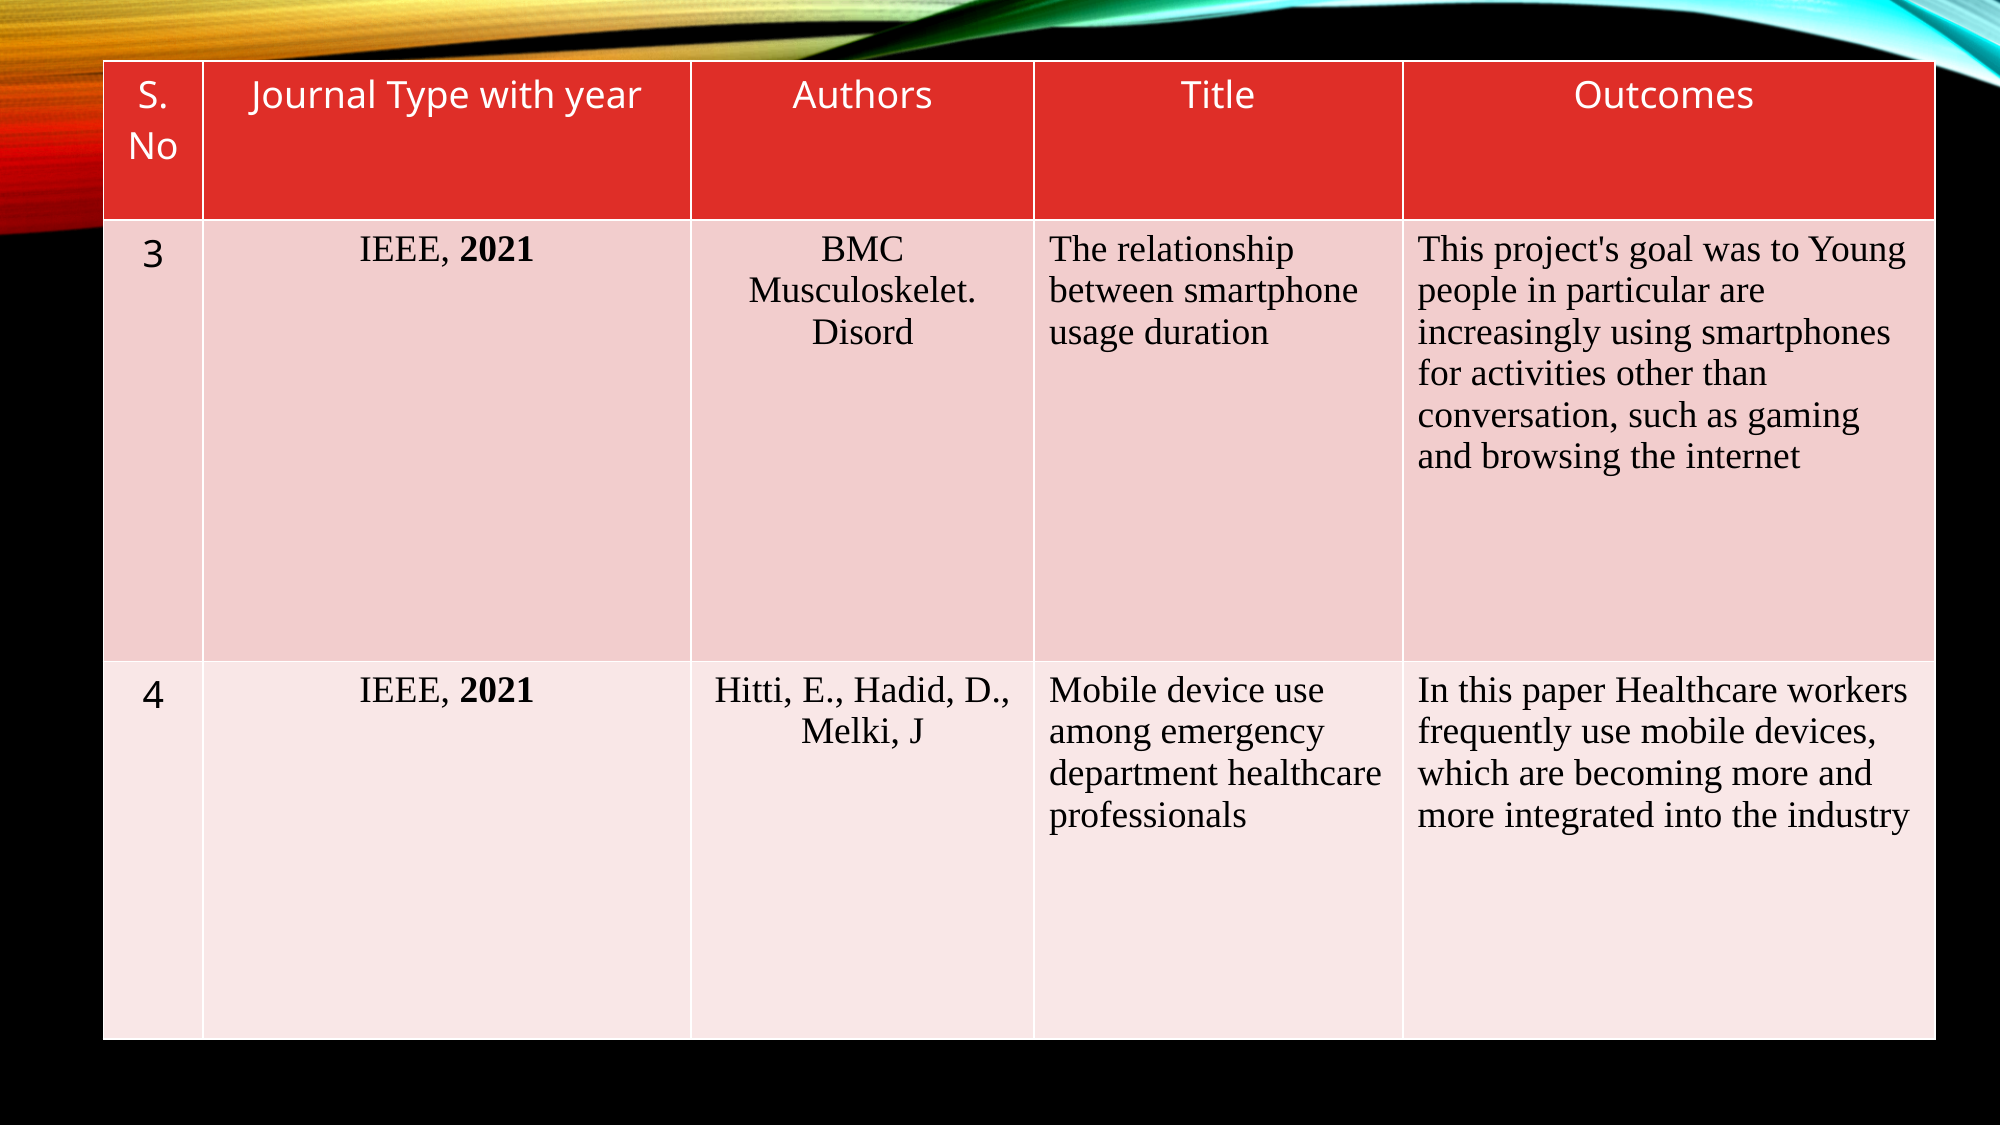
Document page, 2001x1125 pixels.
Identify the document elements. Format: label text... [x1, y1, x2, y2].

table_cell In this paper Healthcare workers frequently use mobile devices, which are becoming more and more integrated into the industry [1404, 662, 1934, 1038]
table_header S. No [104, 62, 202, 219]
table_header Journal Type with year [204, 62, 690, 219]
table_header Outcomes [1404, 62, 1934, 219]
table_cell IEEE, 2021 [204, 221, 690, 661]
picture [0, 0, 2000, 237]
table_cell 4 [104, 662, 202, 1038]
table_cell Hitti, E., Hadid, D., Melki, J [692, 662, 1033, 1038]
table_cell Mobile device use among emergency department healthcare professionals [1035, 662, 1402, 1038]
table_cell The relationship between smartphone usage duration [1035, 221, 1402, 661]
table_header Authors [692, 62, 1033, 219]
table_header Title [1035, 62, 1402, 219]
table_cell IEEE, 2021 [204, 662, 690, 1038]
table_cell This project's goal was to Young people in particular are increasingly using smartphones for activities other than conversation, such as gaming and browsing the internet [1404, 221, 1934, 661]
table_cell 3 [104, 221, 202, 661]
table_cell BMC Musculoskelet. Disord [692, 221, 1033, 661]
